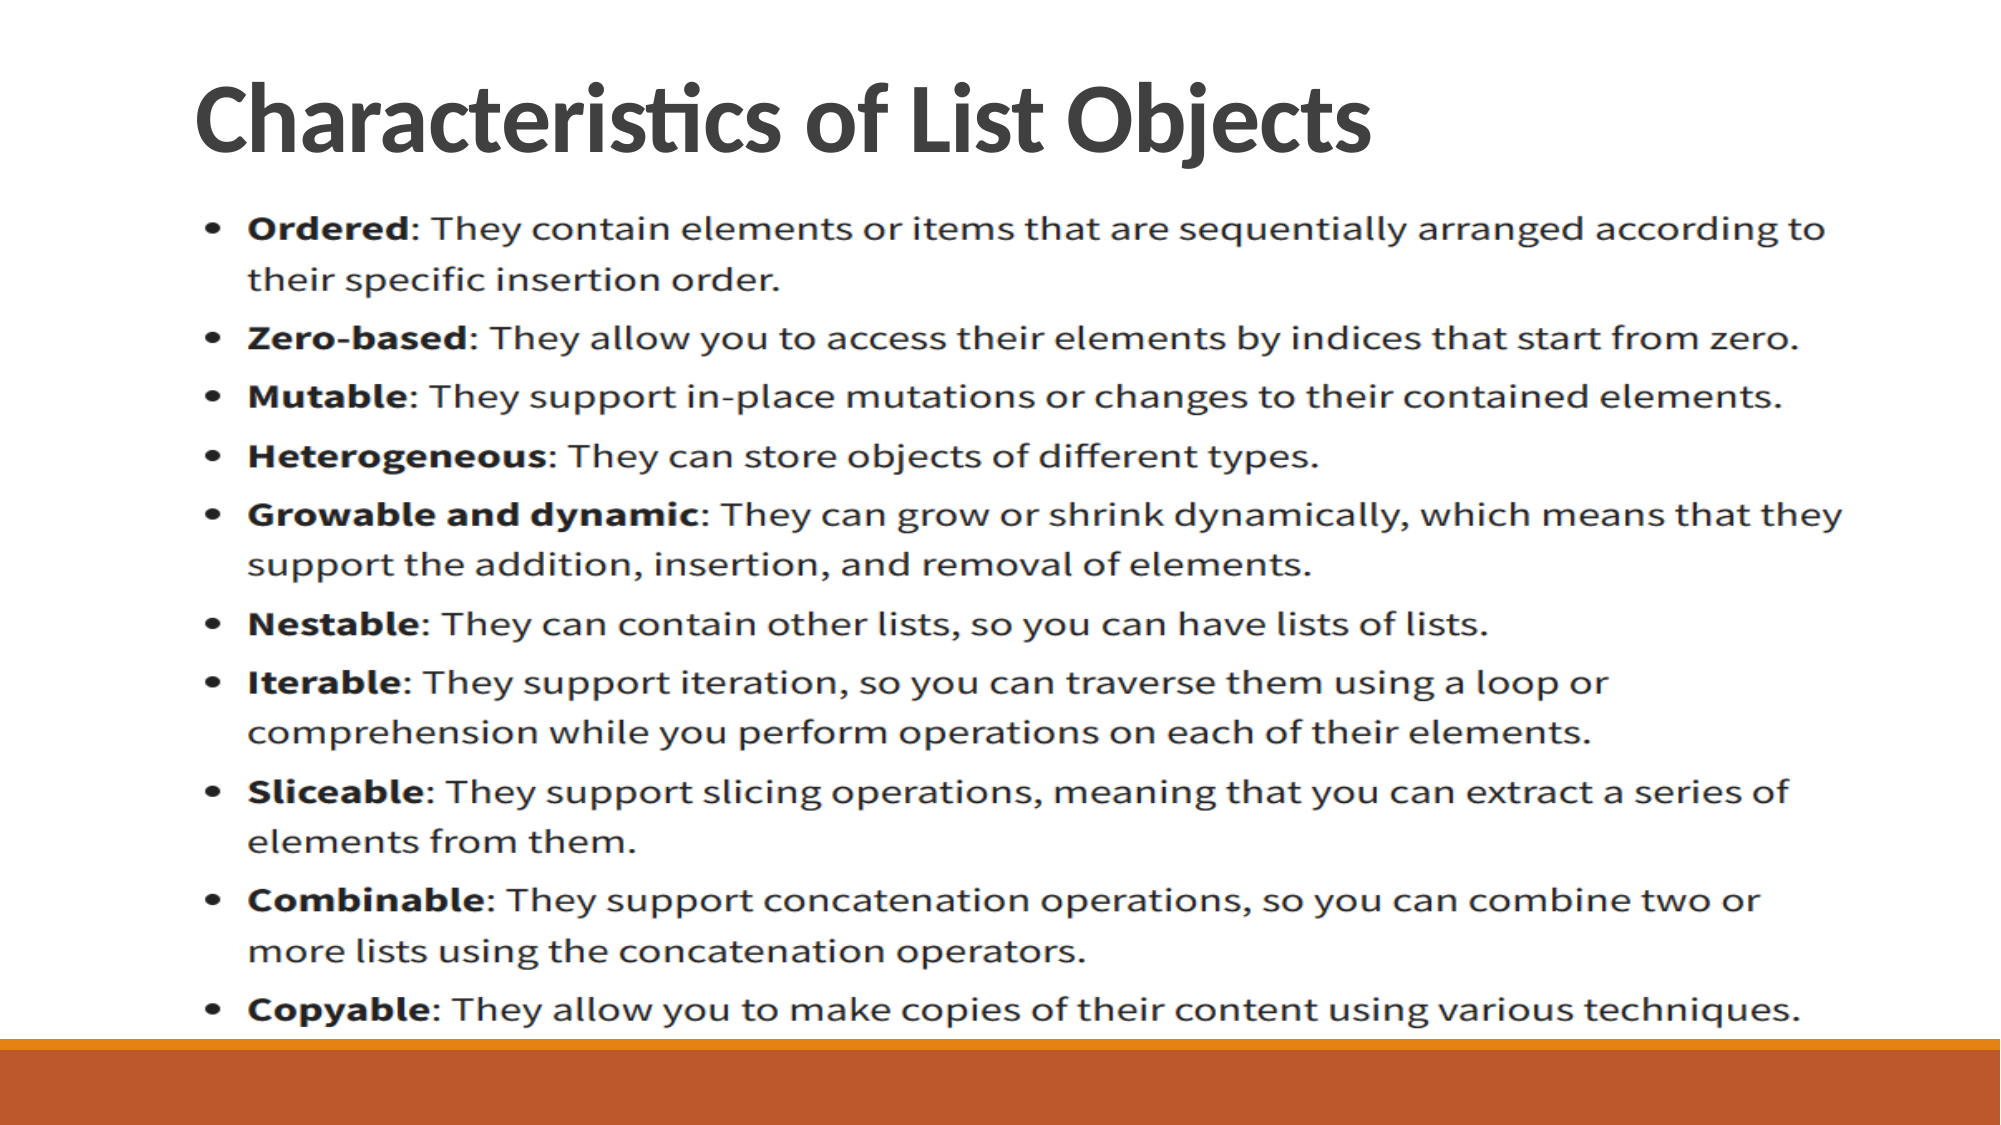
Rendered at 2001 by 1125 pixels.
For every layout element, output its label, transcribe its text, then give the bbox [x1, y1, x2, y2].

title Characteristics of List Objects [180, 47, 1830, 180]
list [191, 179, 1879, 1037]
